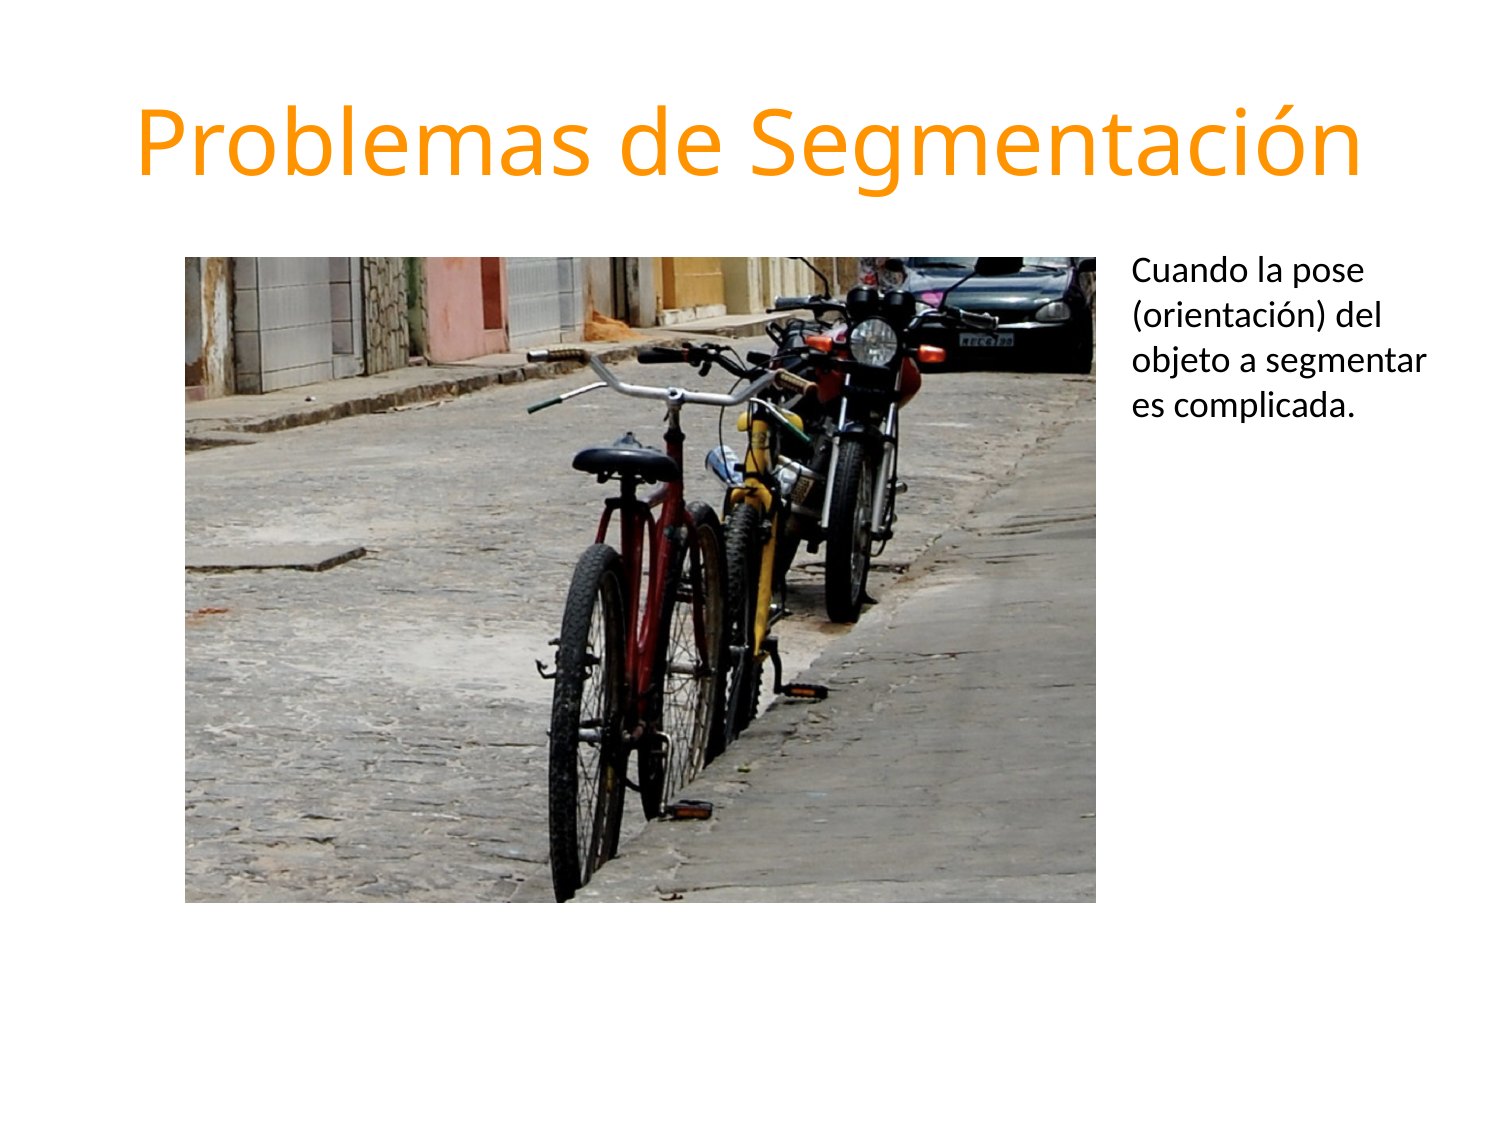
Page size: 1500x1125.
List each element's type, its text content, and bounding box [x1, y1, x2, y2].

text_box Cuando la pose (orientación) del objeto a segmentar es complicada. [1116, 237, 1445, 433]
picture [185, 257, 1096, 904]
title Problemas de Segmentación [75, 45, 1425, 233]
